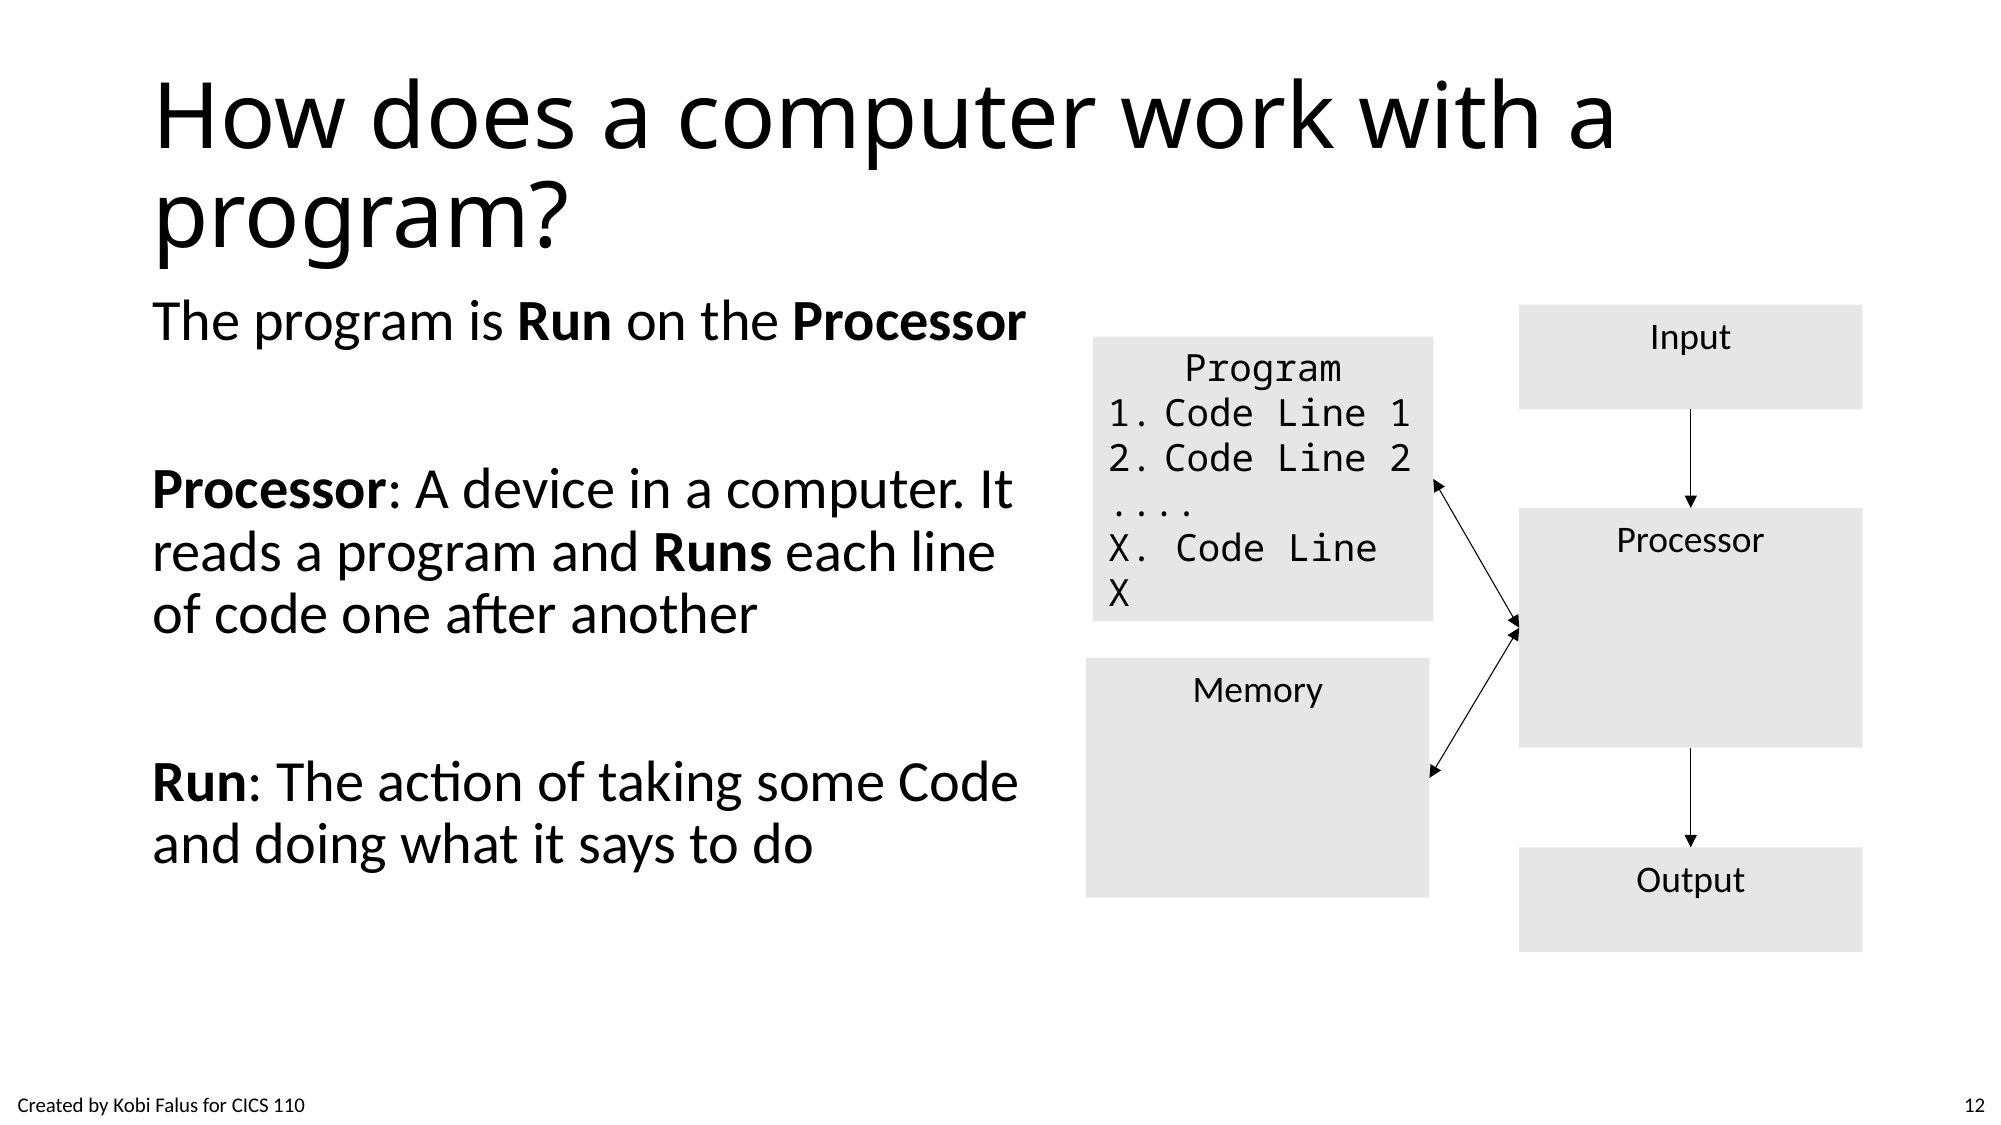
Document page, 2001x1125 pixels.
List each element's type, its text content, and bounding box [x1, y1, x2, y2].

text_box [1433, 478, 1520, 629]
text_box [1429, 629, 1520, 780]
text_box Input [1519, 304, 1863, 410]
text_box Program Code Line 1 Code Line 2 .... X. Code Line X [1093, 336, 1434, 622]
list The program is Run on the Processor Processor: A device in a computer. It reads a program and Runs each line of code one after another Run: The action of taking some Code and doing what it says to do [137, 282, 1045, 997]
text_box Output [1519, 847, 1863, 953]
title How does a computer work with a program? [137, 59, 1863, 278]
text_box Memory [1086, 657, 1430, 898]
text_box Processor [1520, 507, 1863, 748]
